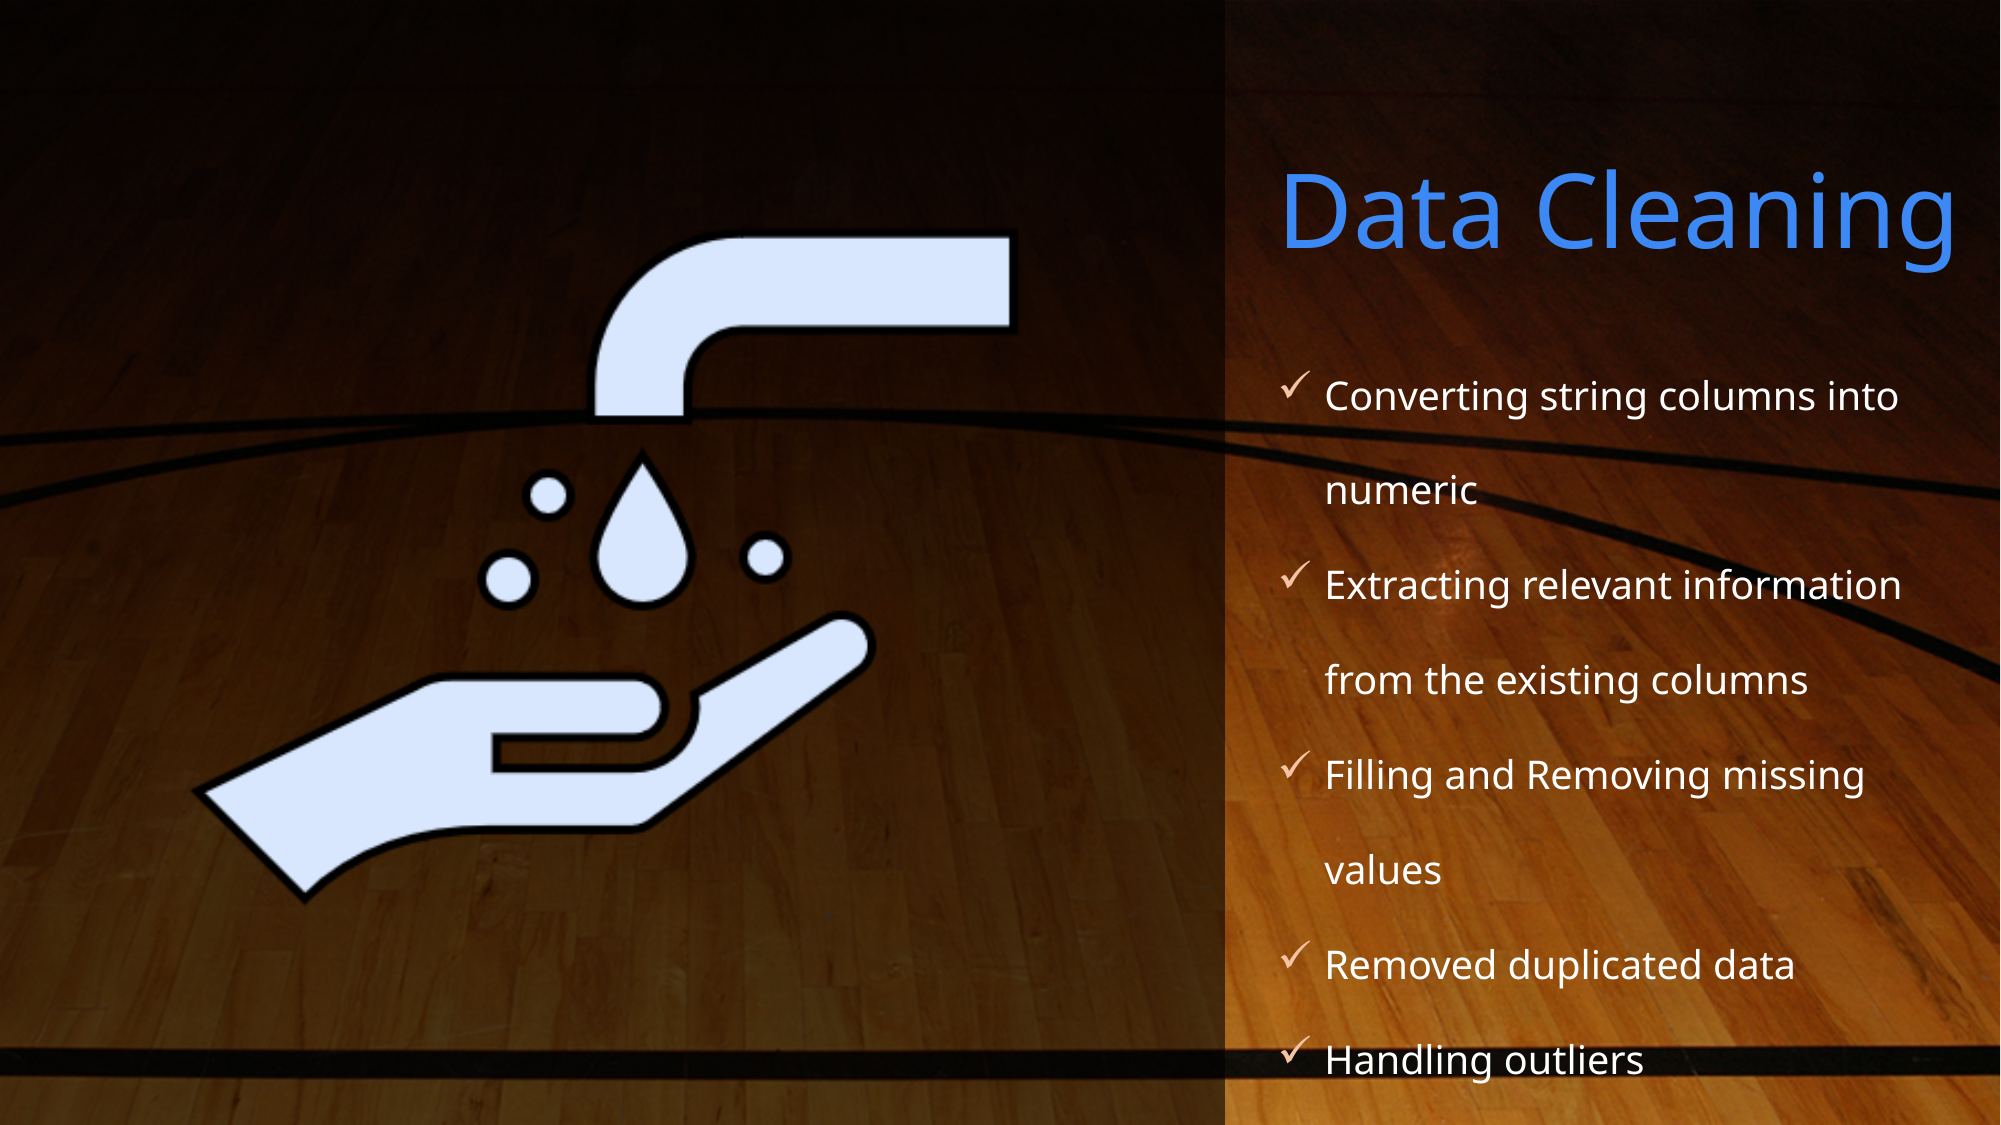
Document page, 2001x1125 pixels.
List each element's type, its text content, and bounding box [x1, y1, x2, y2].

picture [0, 0, 2001, 1125]
text_box Converting string columns into numeric Extracting relevant information from the existing columns Filling and Removing missing values Removed duplicated data Handling outliers [1262, 315, 1945, 1125]
title Data Cleaning [1262, 42, 1979, 279]
text_box [1224, 314, 1981, 894]
